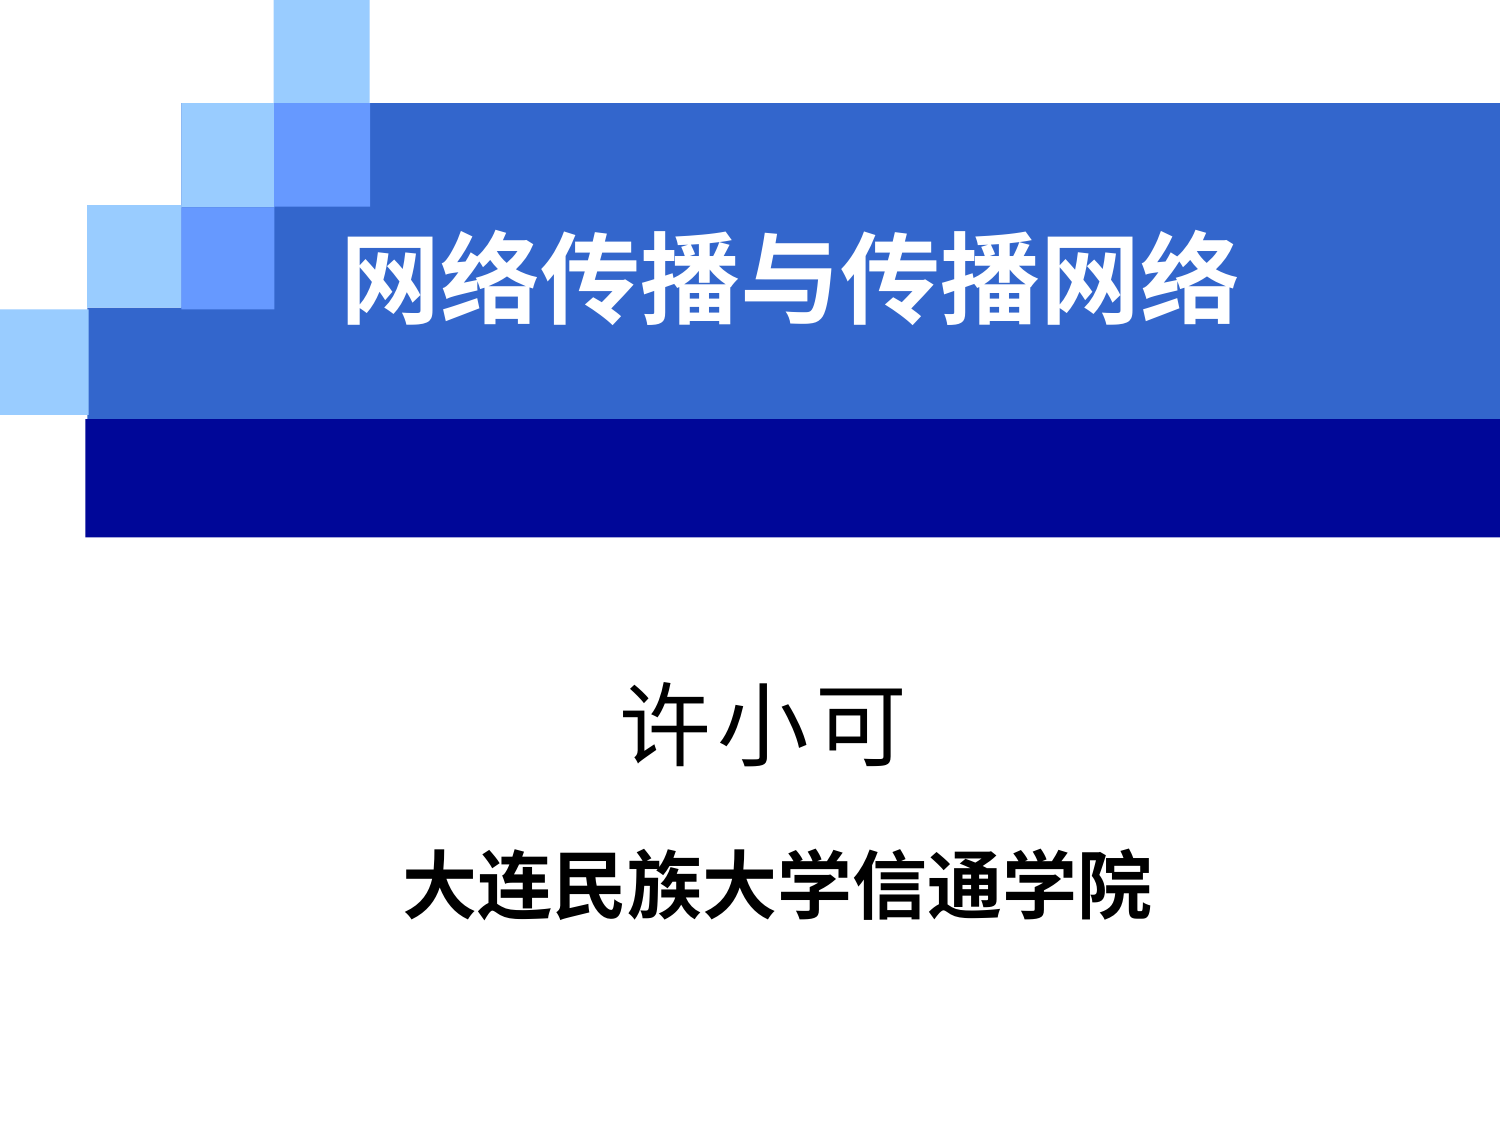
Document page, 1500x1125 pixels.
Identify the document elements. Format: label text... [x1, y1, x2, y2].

text_box 许小可 大连民族大学信通学院 [239, 633, 1315, 936]
text_box 网络传播与传播网络 [112, 148, 1469, 344]
